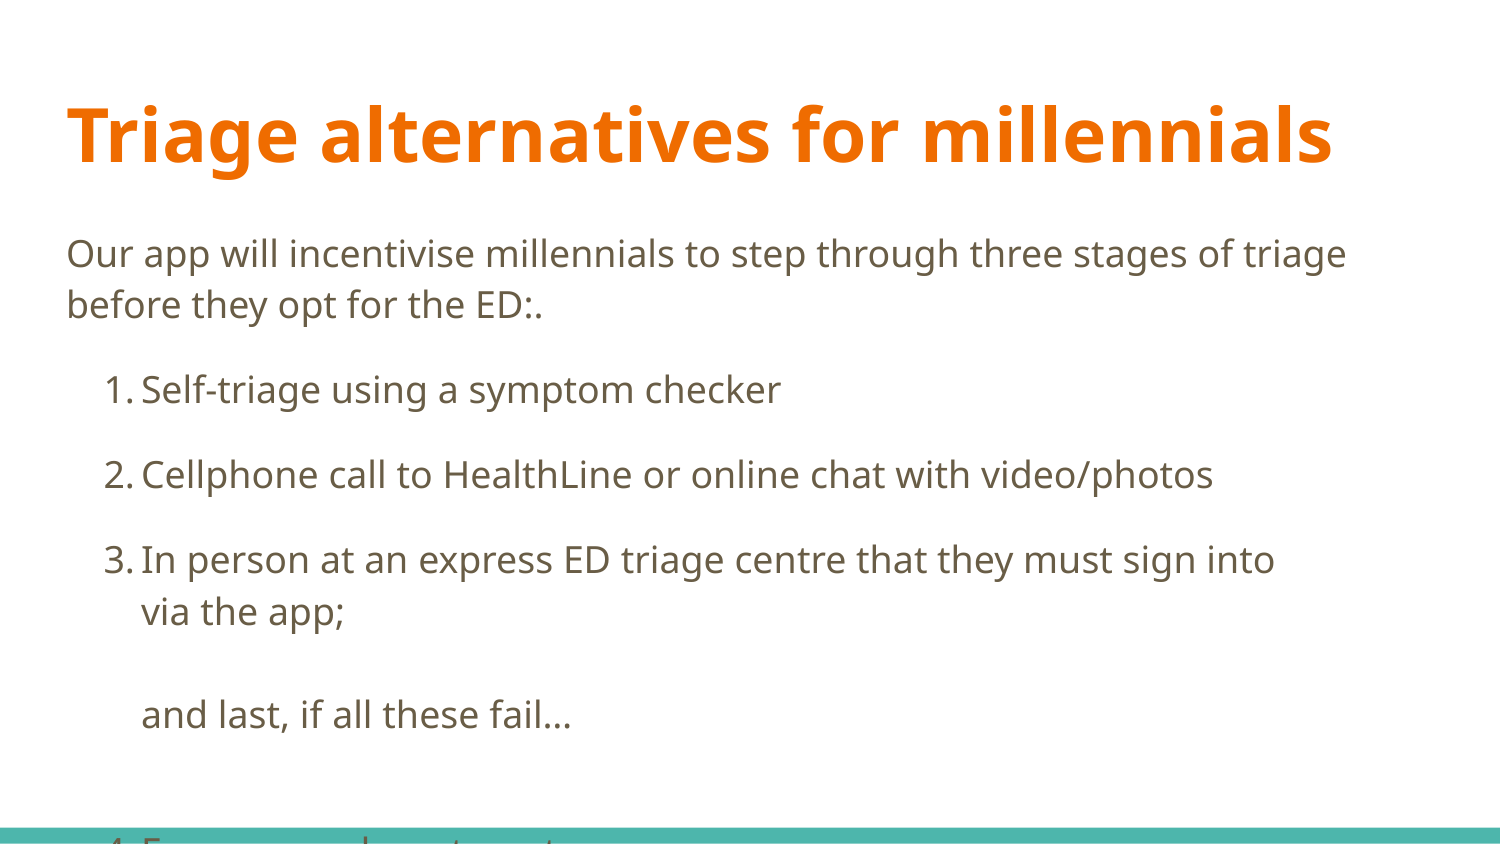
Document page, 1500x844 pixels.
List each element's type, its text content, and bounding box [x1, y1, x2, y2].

list Our app will incentivise millennials to step through three stages of triage before they opt for the ED:. Self-triage using a symptom checker Cellphone call to HealthLine or online chat with video/photos In person at an express ED triage centre that they must sign into via the app; and last, if all these fail… Emergency department [51, 207, 1449, 788]
title Triage alternatives for millennials [51, 72, 1449, 189]
